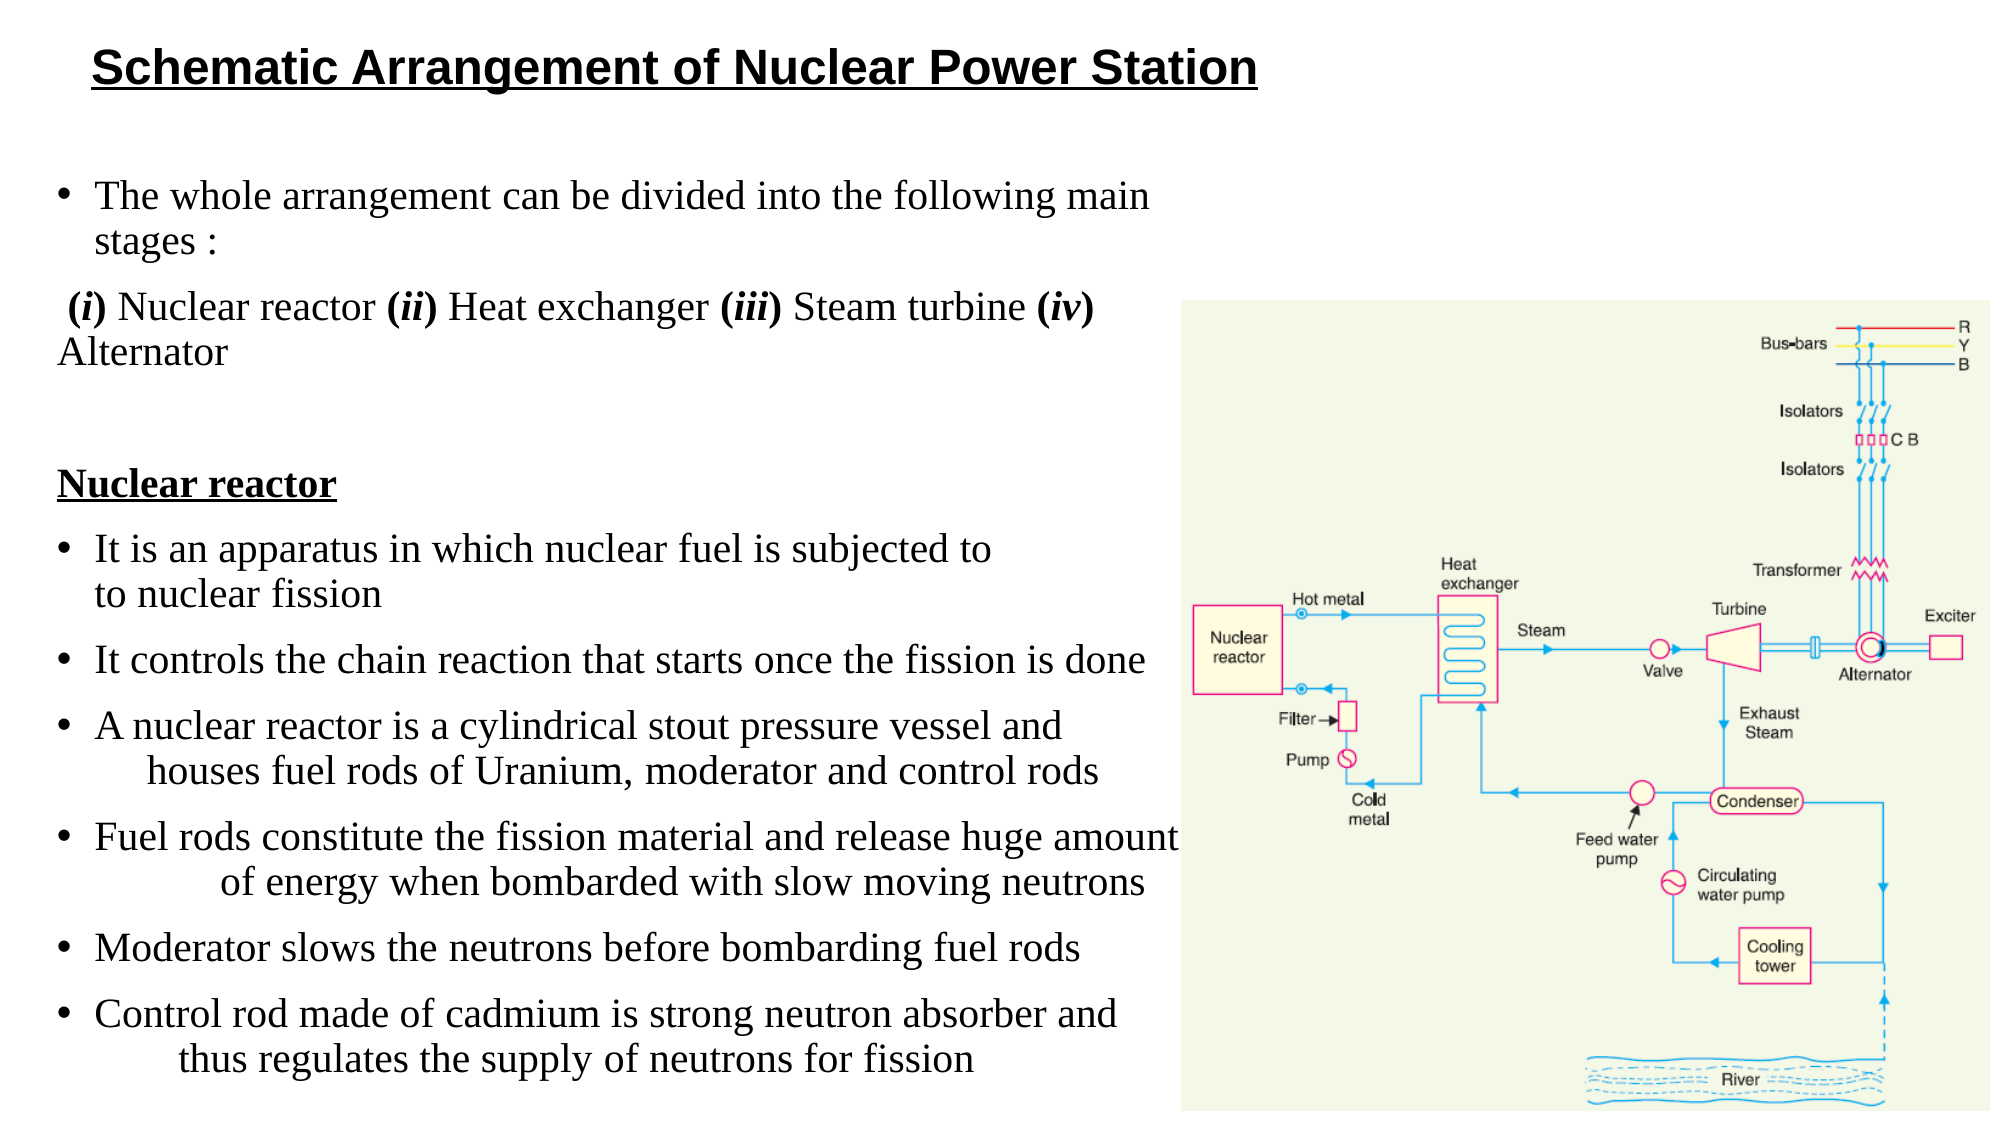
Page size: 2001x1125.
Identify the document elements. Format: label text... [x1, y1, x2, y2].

list The whole arrangement can be divided into the following main stages : (i) Nuclear reactor (ii) Heat exchanger (iii) Steam turbine (iv) Alternator Nuclear reactor It is an apparatus in which nuclear fuel is subjected to to nuclear fission It controls the chain reaction that starts once the fission is done A nuclear reactor is a cylindrical stout pressure vessel and houses fuel rods of Uranium, moderator and control rods Fuel rods constitute the fission material and release huge amount of energy when bombarded with slow moving neutrons Moderator slows the neutrons before bombarding fuel rods Control rod made of cadmium is strong neutron absorber and thus regulates the supply of neutrons for fission [41, 165, 1233, 1111]
picture [1181, 300, 1990, 1111]
title Schematic Arrangement of Nuclear Power Station [76, 15, 1363, 122]
